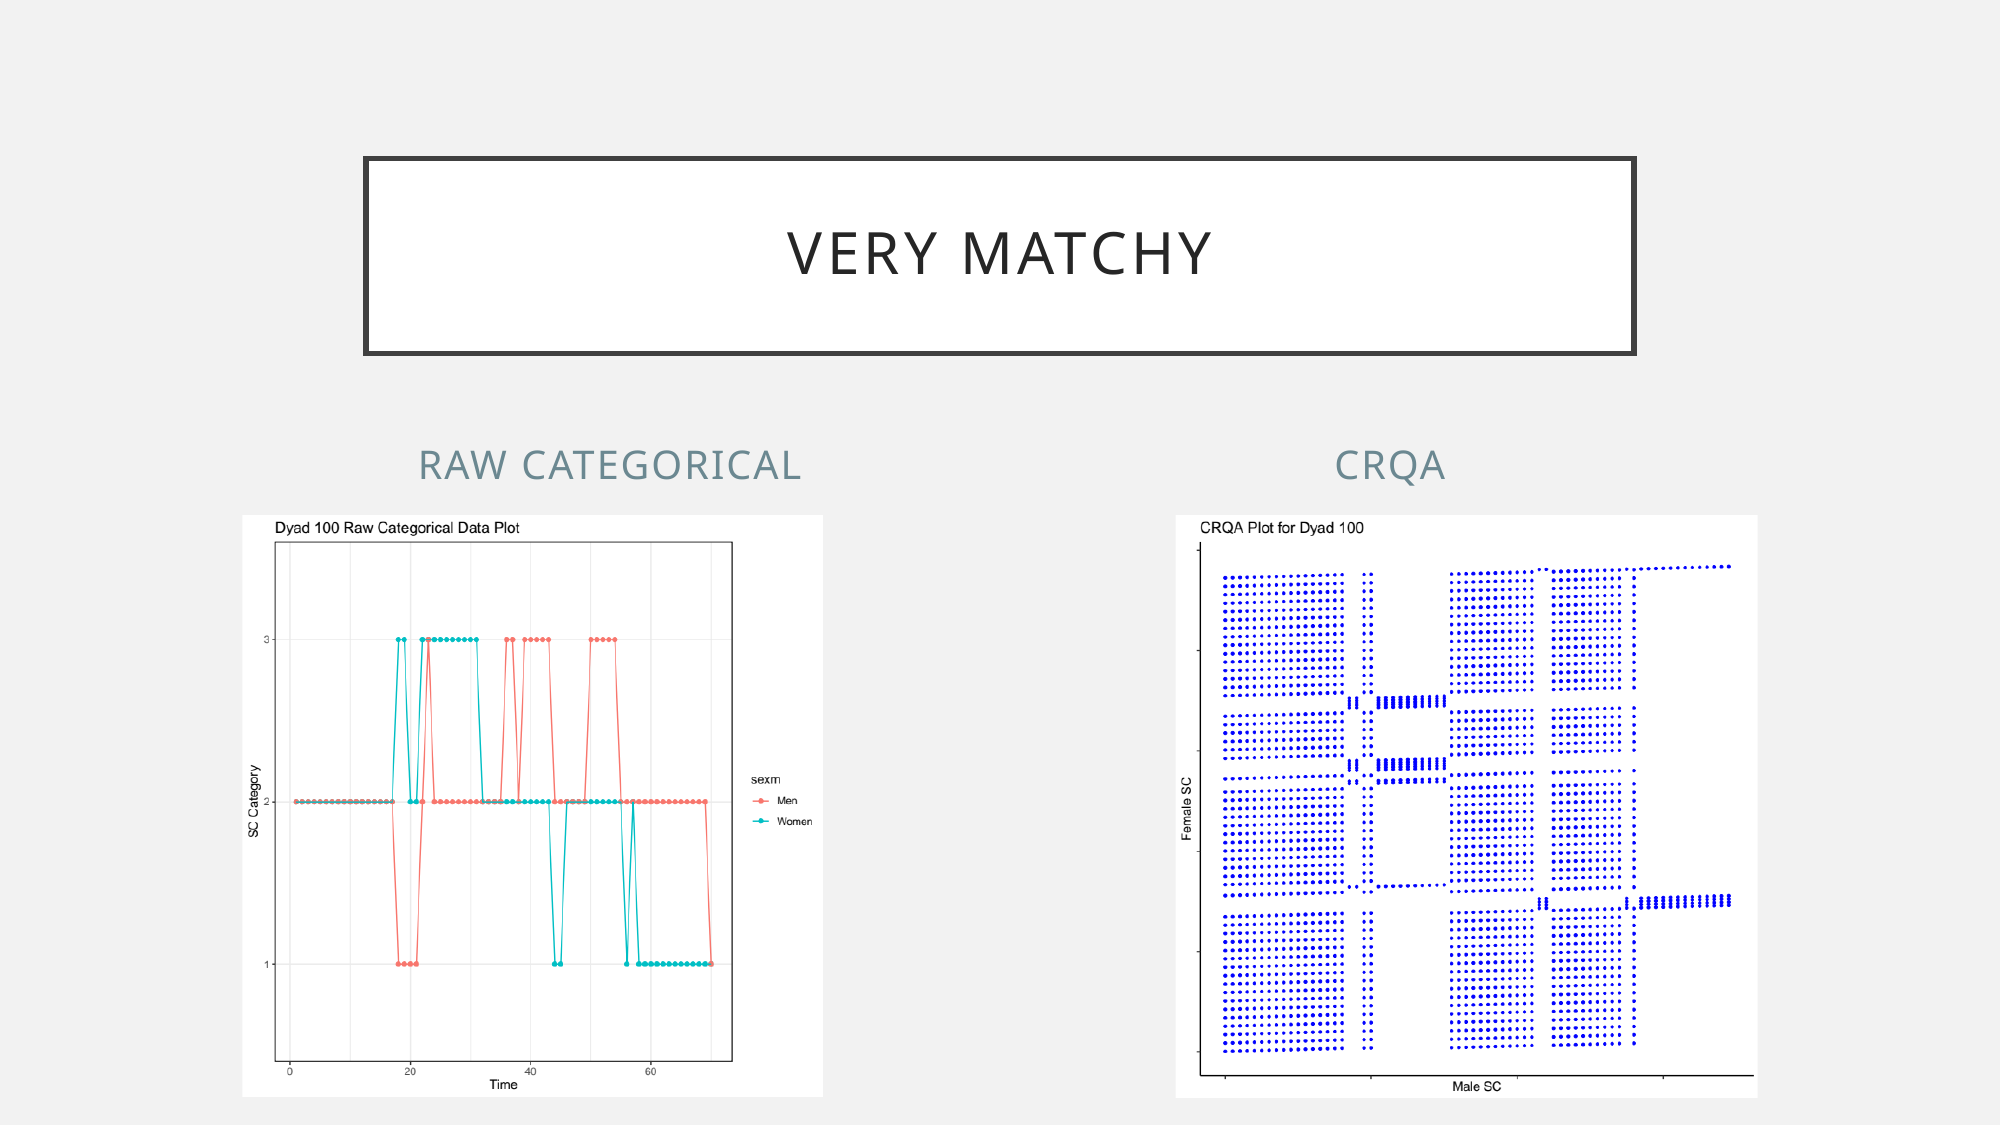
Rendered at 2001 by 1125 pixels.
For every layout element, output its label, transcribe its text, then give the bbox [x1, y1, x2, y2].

list Raw Categorical [259, 379, 961, 495]
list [1175, 515, 1758, 1098]
title Very Matchy [363, 156, 1637, 356]
list CRQA [1039, 379, 1741, 495]
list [242, 515, 823, 1097]
